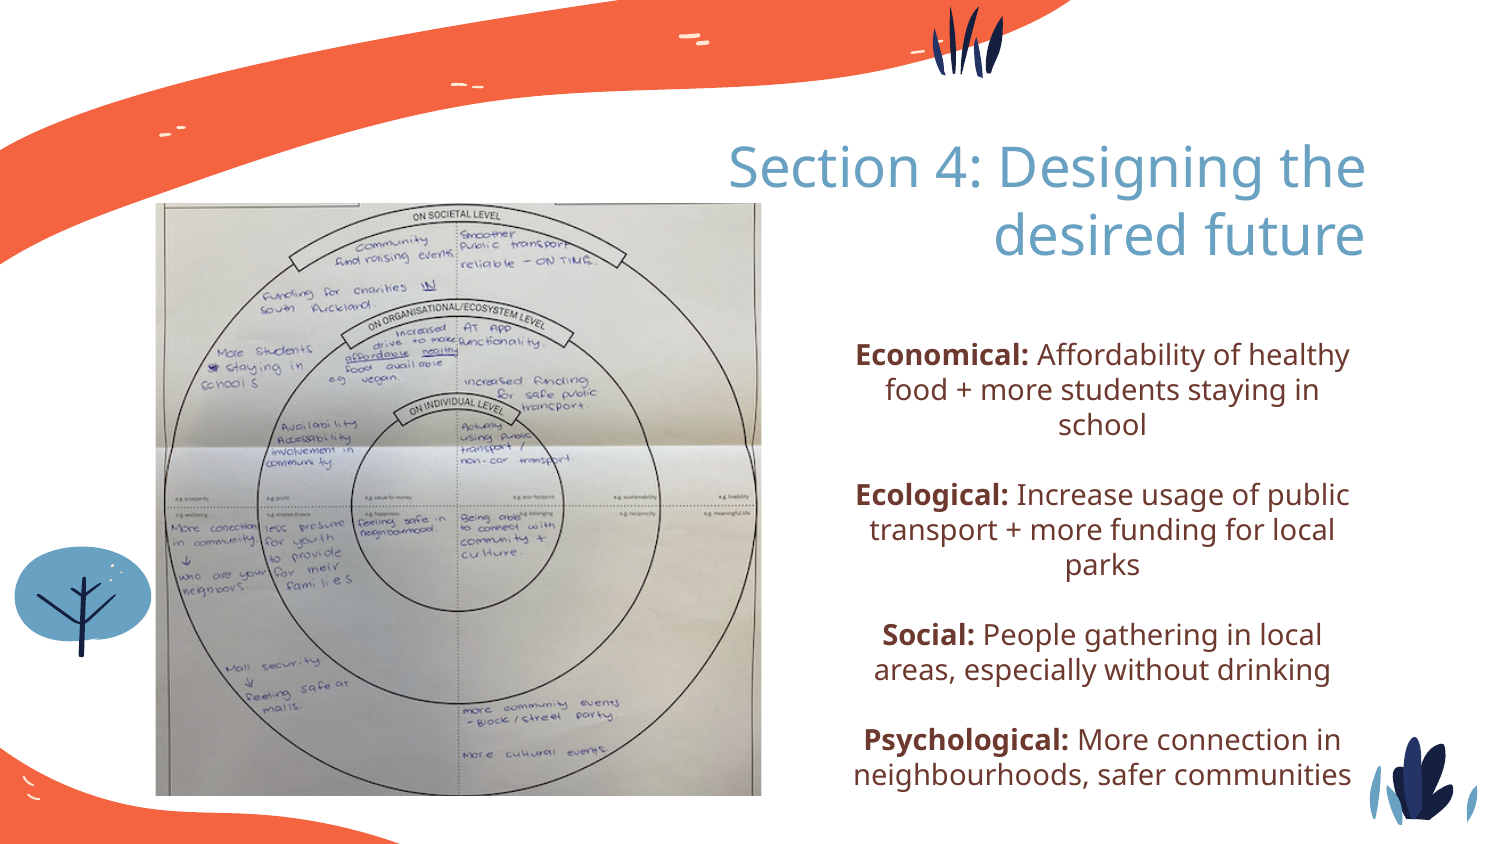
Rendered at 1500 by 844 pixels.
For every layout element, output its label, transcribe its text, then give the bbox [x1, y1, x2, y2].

picture [155, 203, 762, 797]
title Section 4: Designing the desired future [621, 116, 1382, 283]
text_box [1369, 736, 1479, 826]
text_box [930, 5, 1004, 79]
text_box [9, 546, 150, 658]
subtitle Economical: Affordability of healthy food + more students staying in school Ecological: Increase usage of public transport + more funding for local parks Social: People gathering in local areas, especially without drinking Psychological: More connection in neighbourhoods, safer communities [823, 321, 1382, 737]
